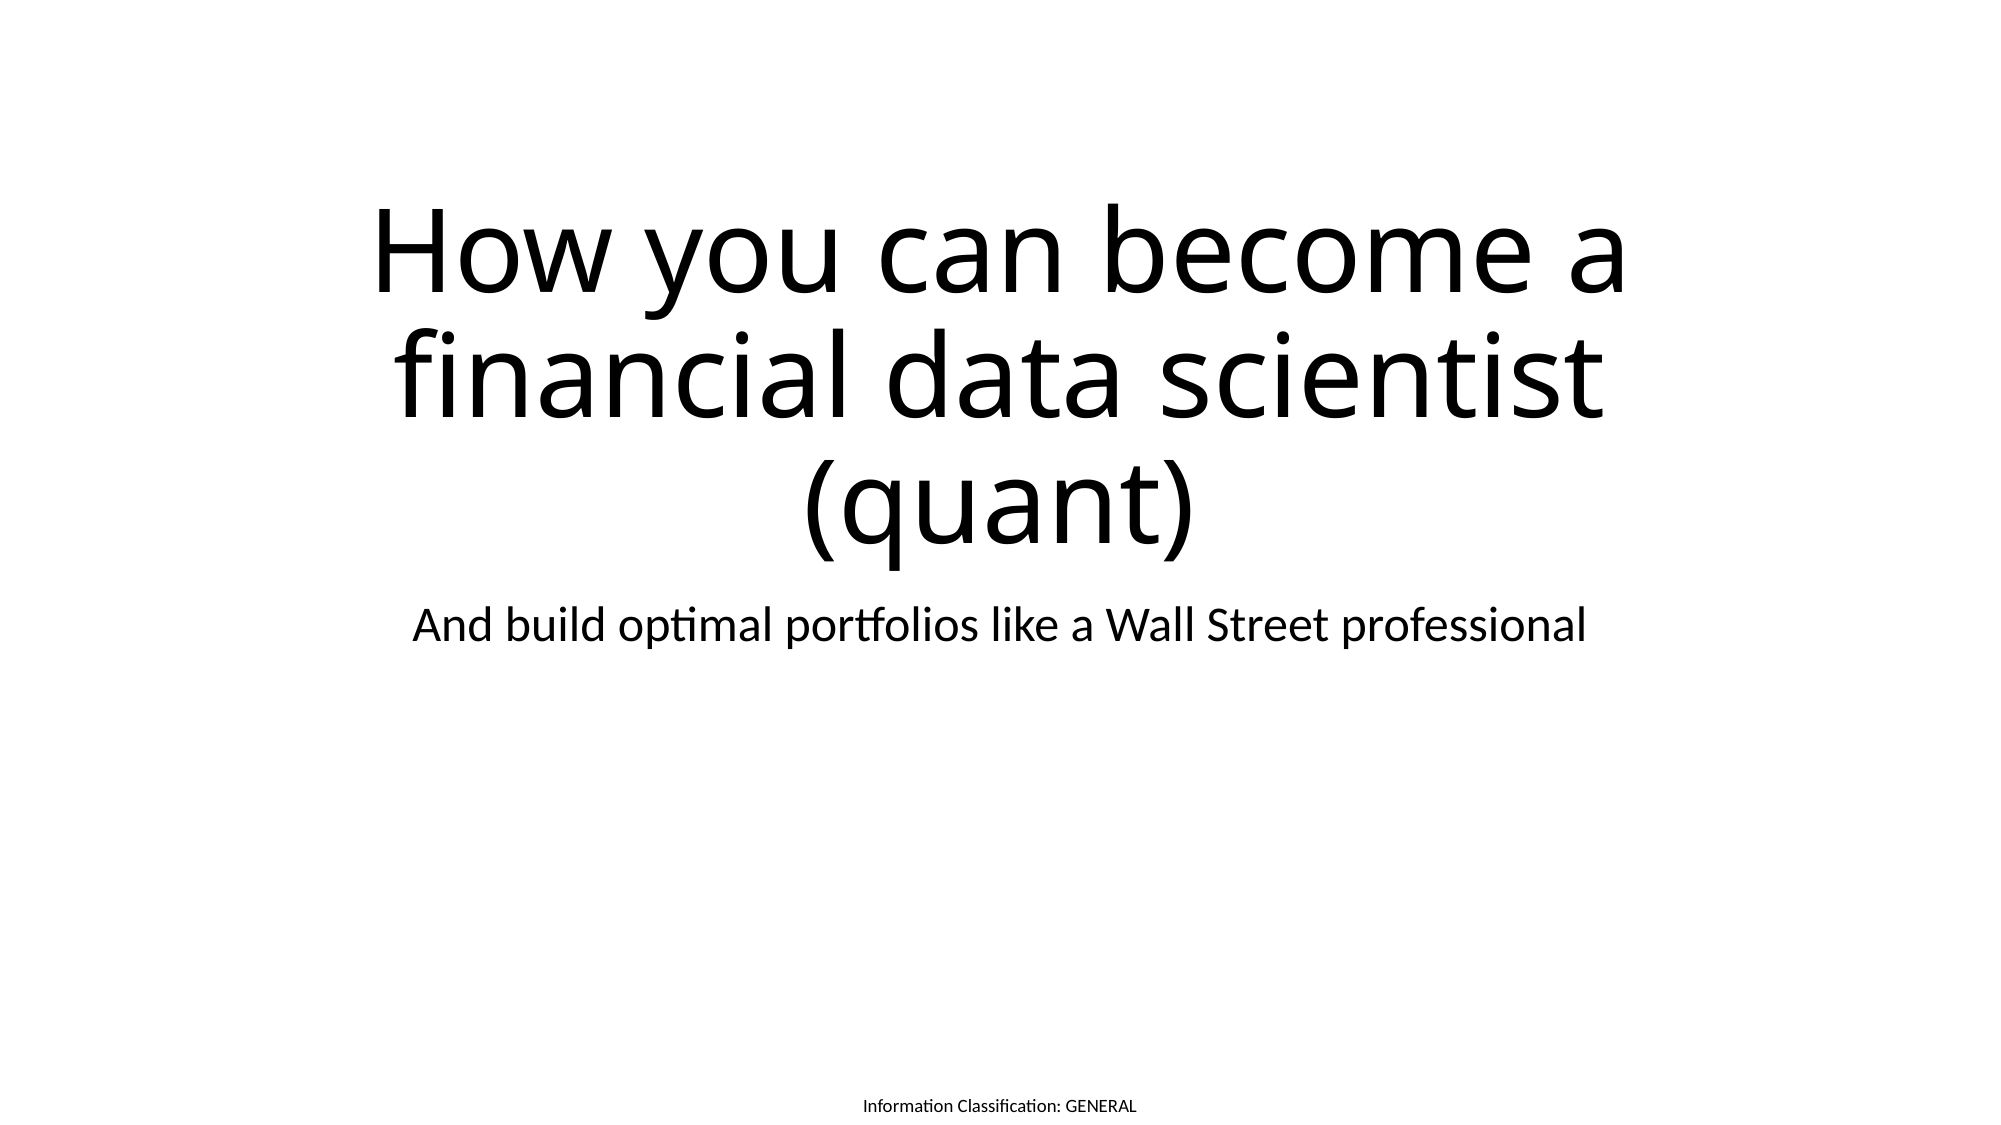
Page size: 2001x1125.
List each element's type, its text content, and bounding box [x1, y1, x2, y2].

title How you can become a financial data scientist (quant) [249, 184, 1750, 576]
subtitle And build optimal portfolios like a Wall Street professional [249, 590, 1750, 863]
